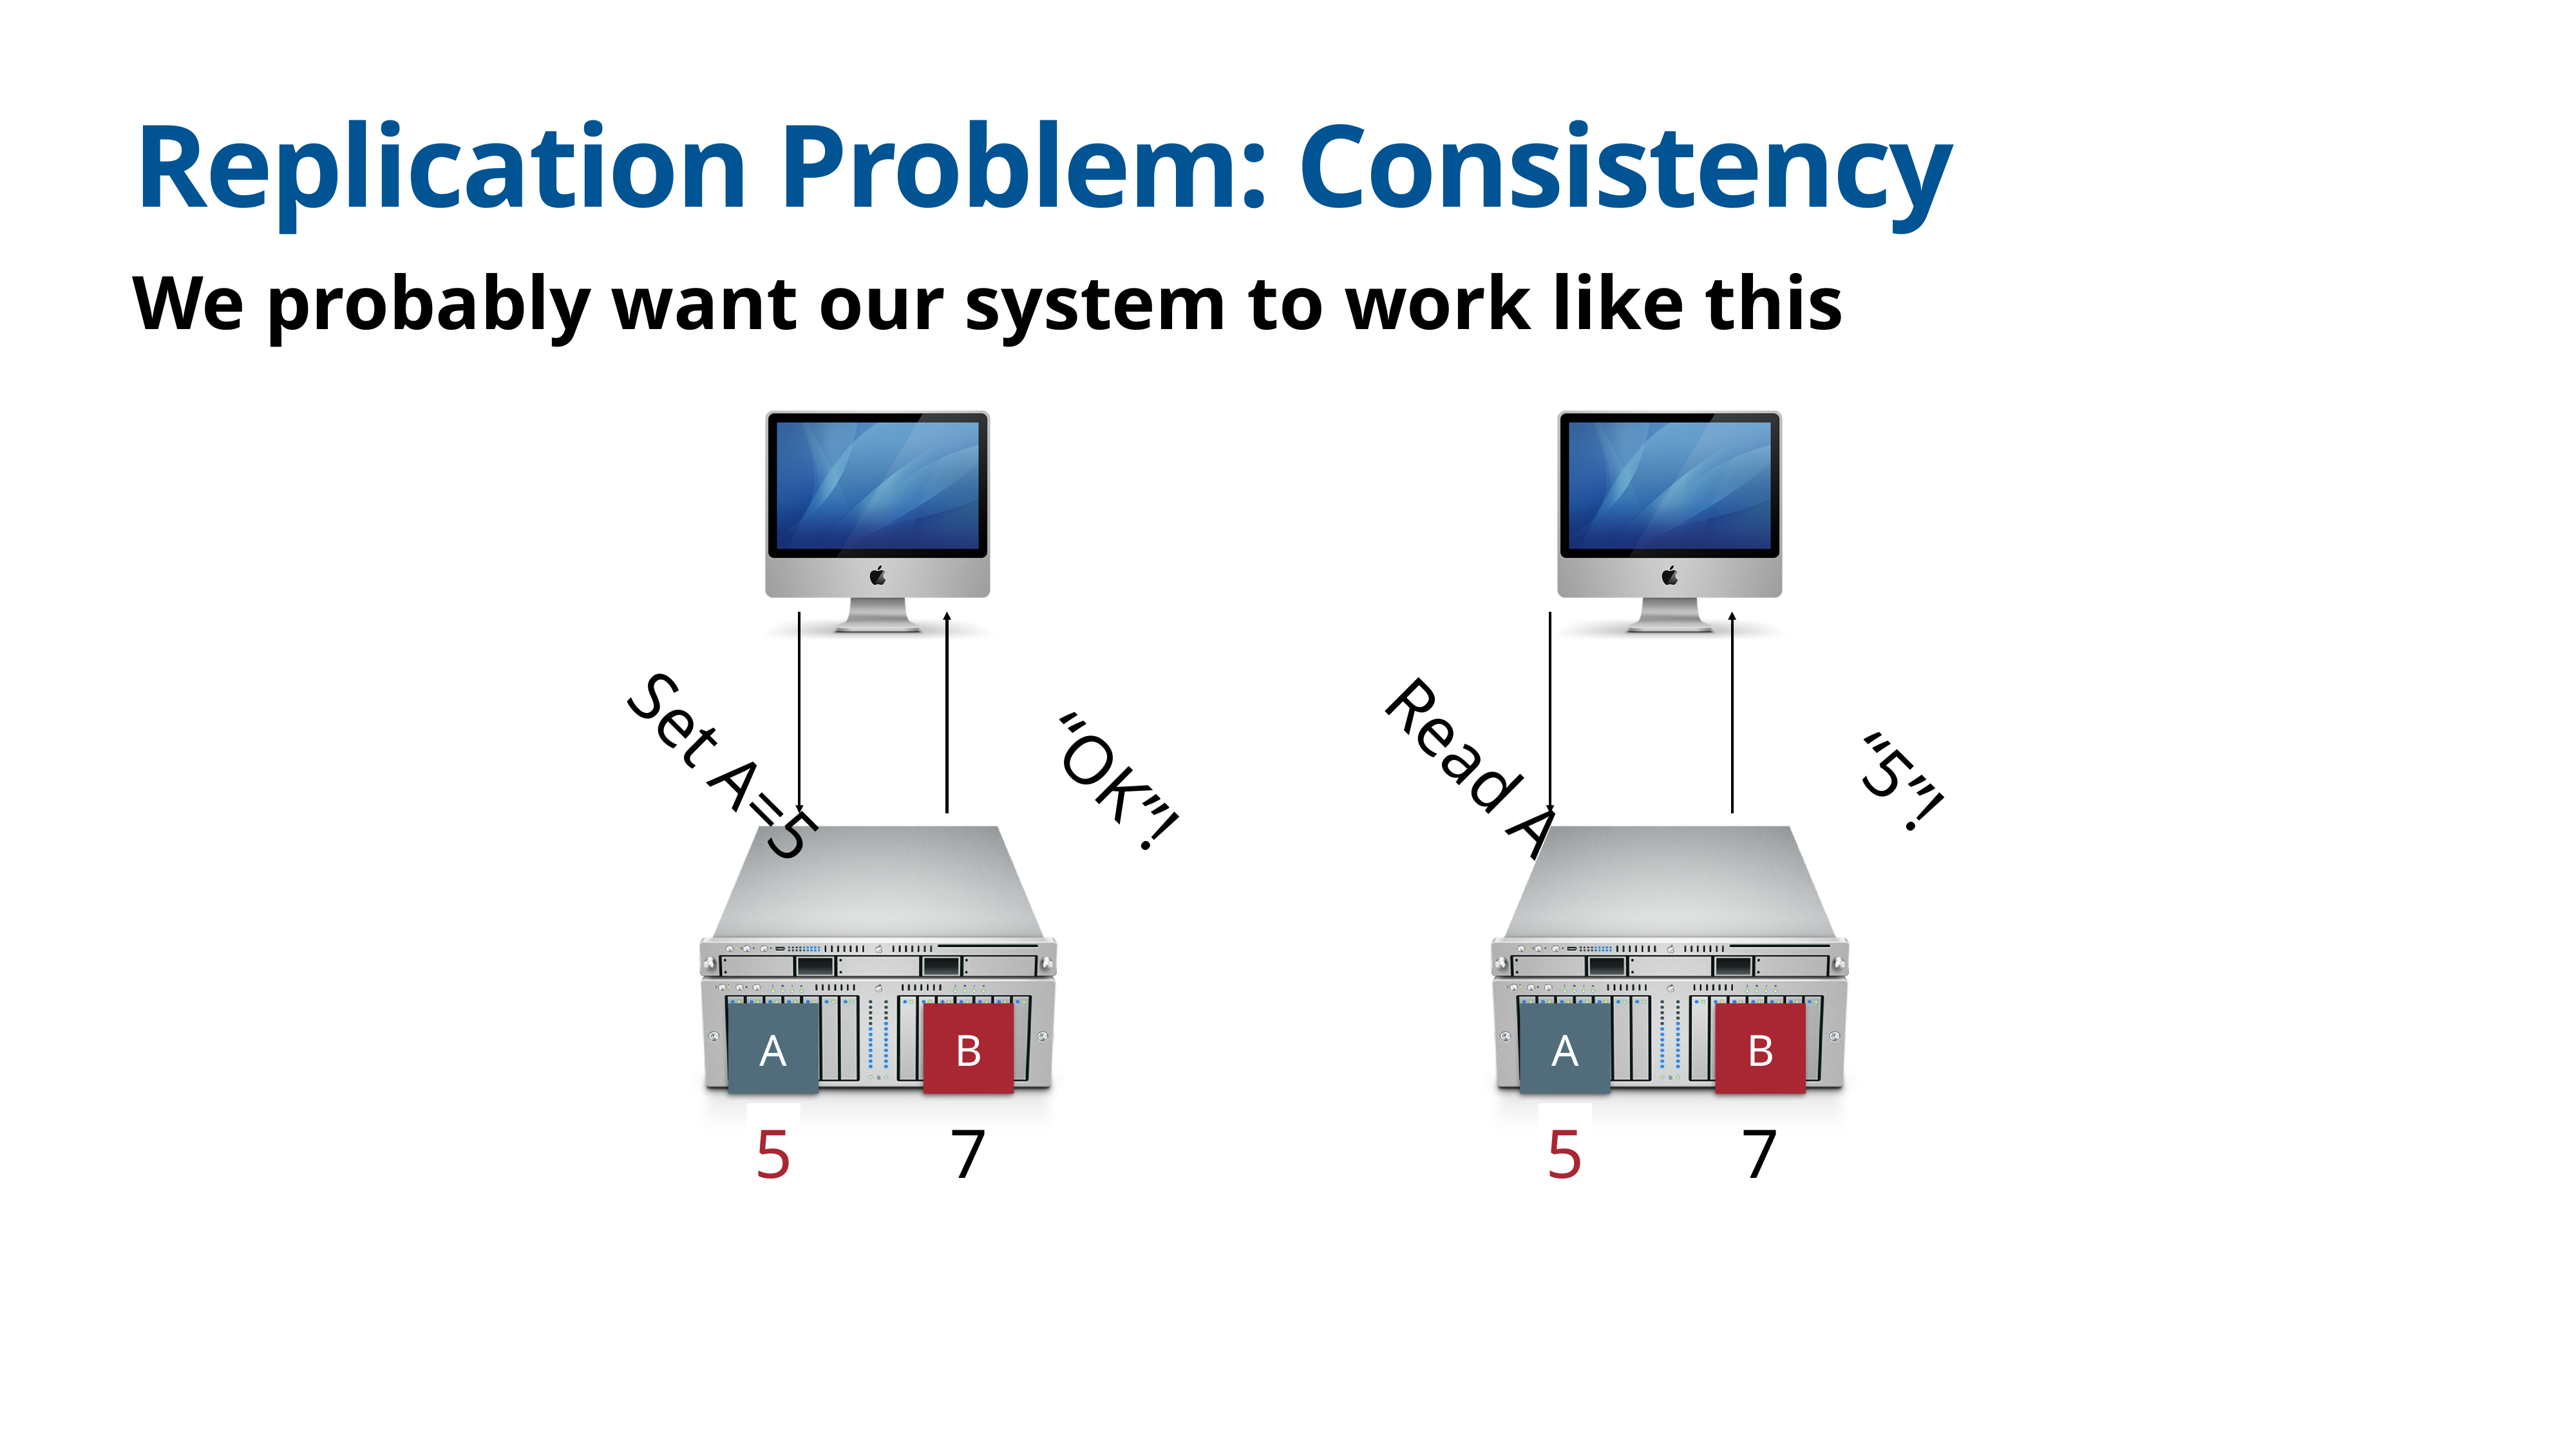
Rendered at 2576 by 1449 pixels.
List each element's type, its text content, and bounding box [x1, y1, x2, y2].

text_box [1732, 611, 1965, 847]
picture [1533, 373, 1807, 647]
text_box 5 [746, 1136, 800, 1199]
list We probably want our system to work like this [127, 250, 2449, 350]
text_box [658, 611, 800, 833]
text_box 5 [1538, 1136, 1593, 1199]
picture [1482, 761, 1857, 1136]
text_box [947, 611, 1179, 847]
text_box 7 [942, 1136, 996, 1199]
text_box 7 [1733, 1136, 1788, 1199]
title Replication Problem: Consistency [127, 113, 2449, 250]
picture [741, 373, 1016, 647]
picture [690, 761, 1066, 1136]
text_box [1409, 611, 1551, 833]
